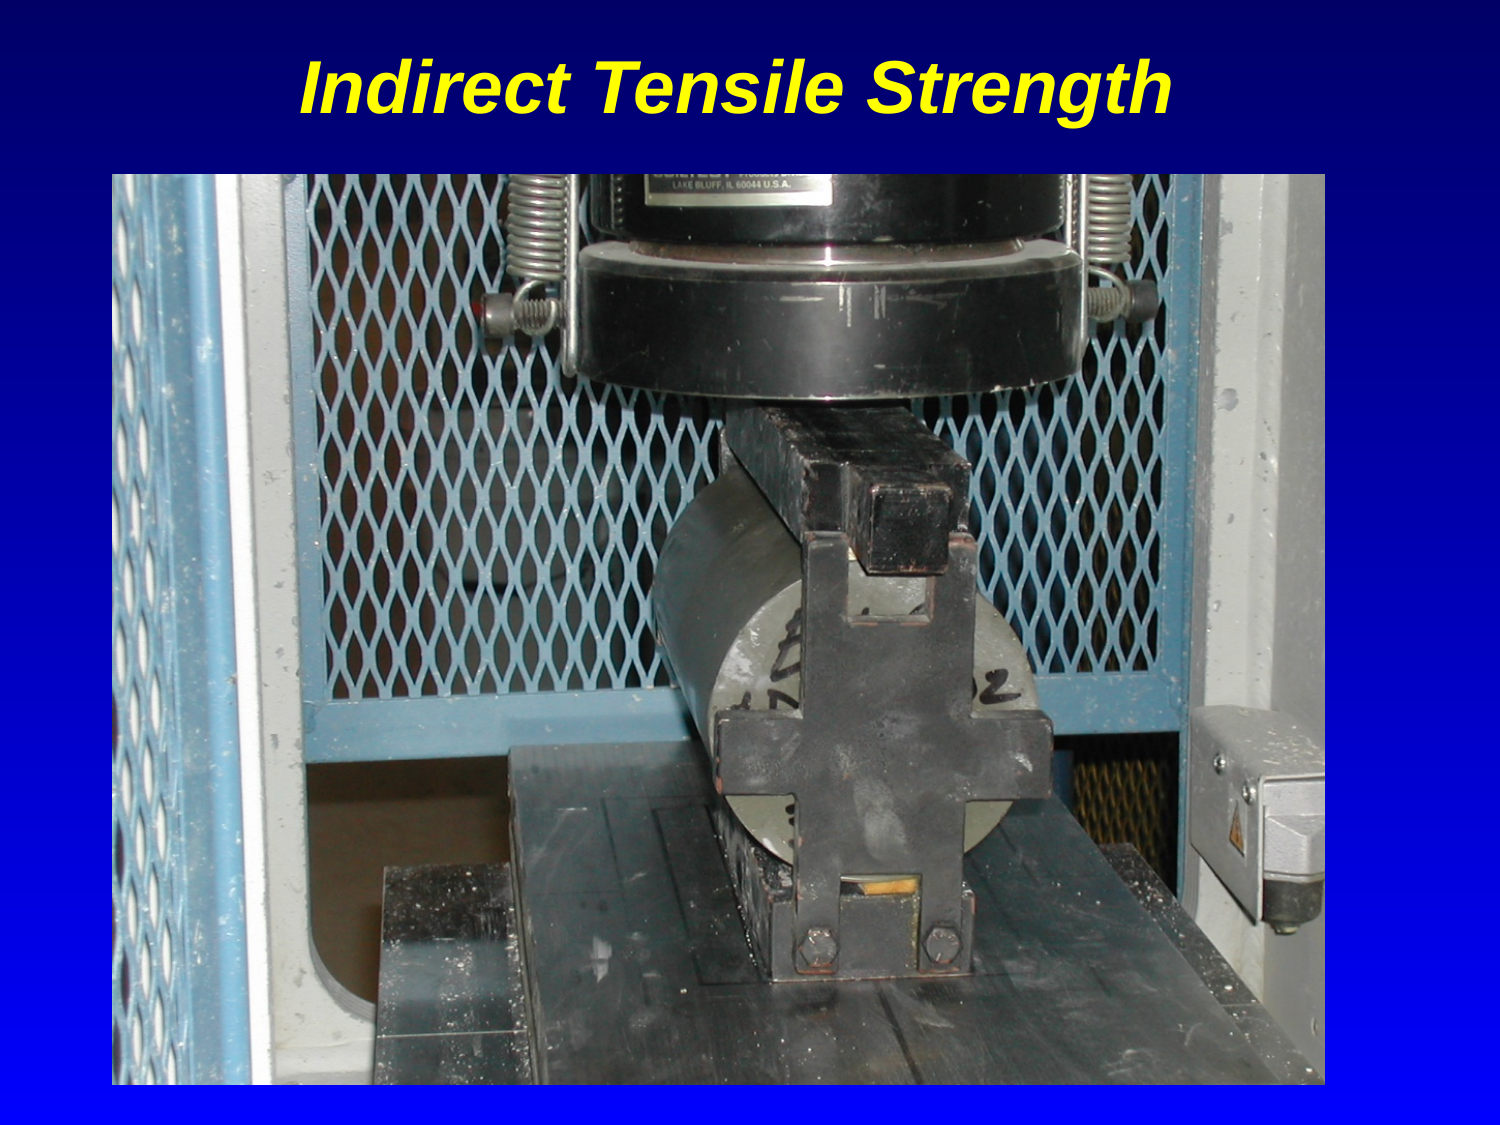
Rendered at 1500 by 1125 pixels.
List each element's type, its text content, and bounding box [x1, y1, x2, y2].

title Indirect Tensile Strength [62, 24, 1413, 143]
picture [112, 174, 1326, 1085]
